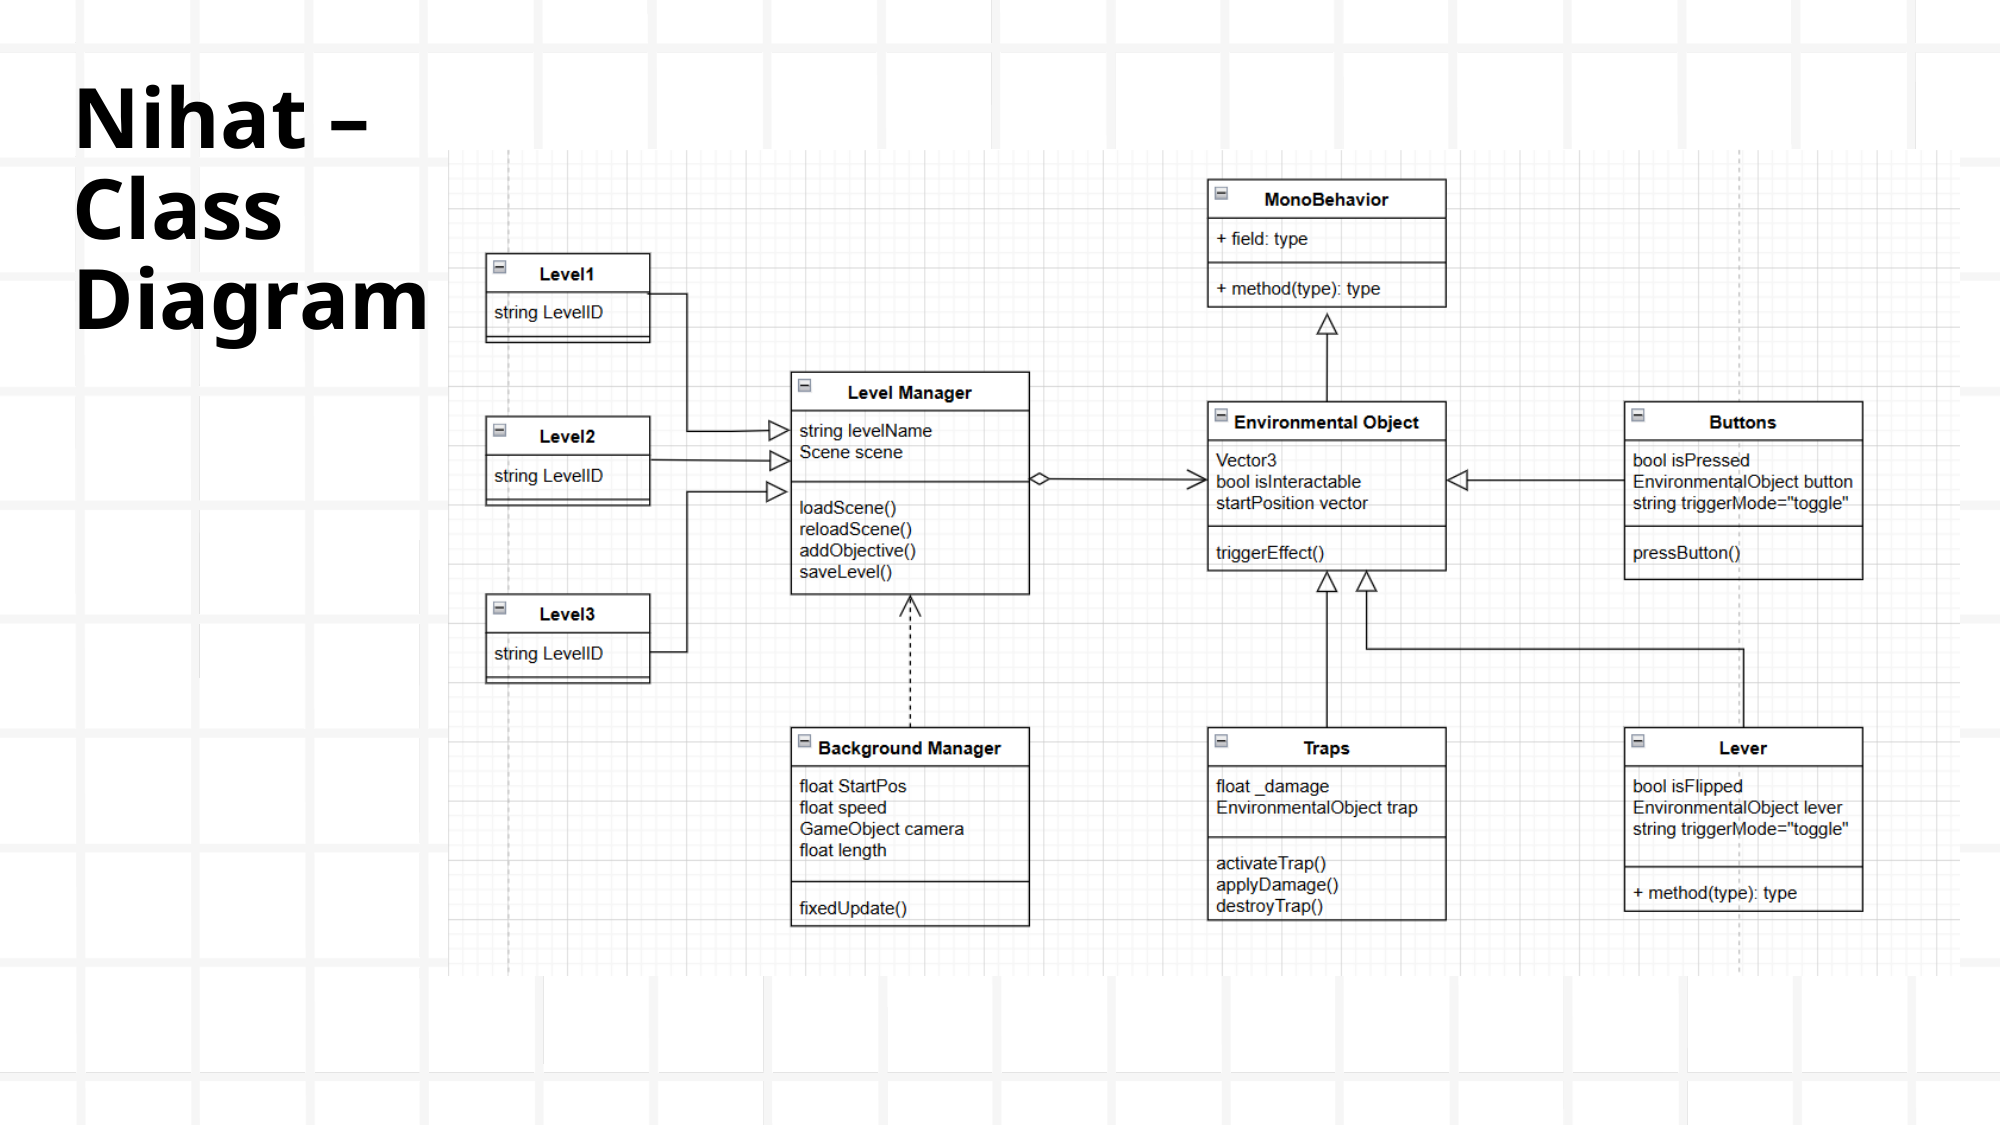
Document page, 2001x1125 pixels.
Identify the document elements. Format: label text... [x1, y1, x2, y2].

text_box Nihat – Class Diagram [57, 69, 474, 416]
picture [0, 0, 2000, 1125]
